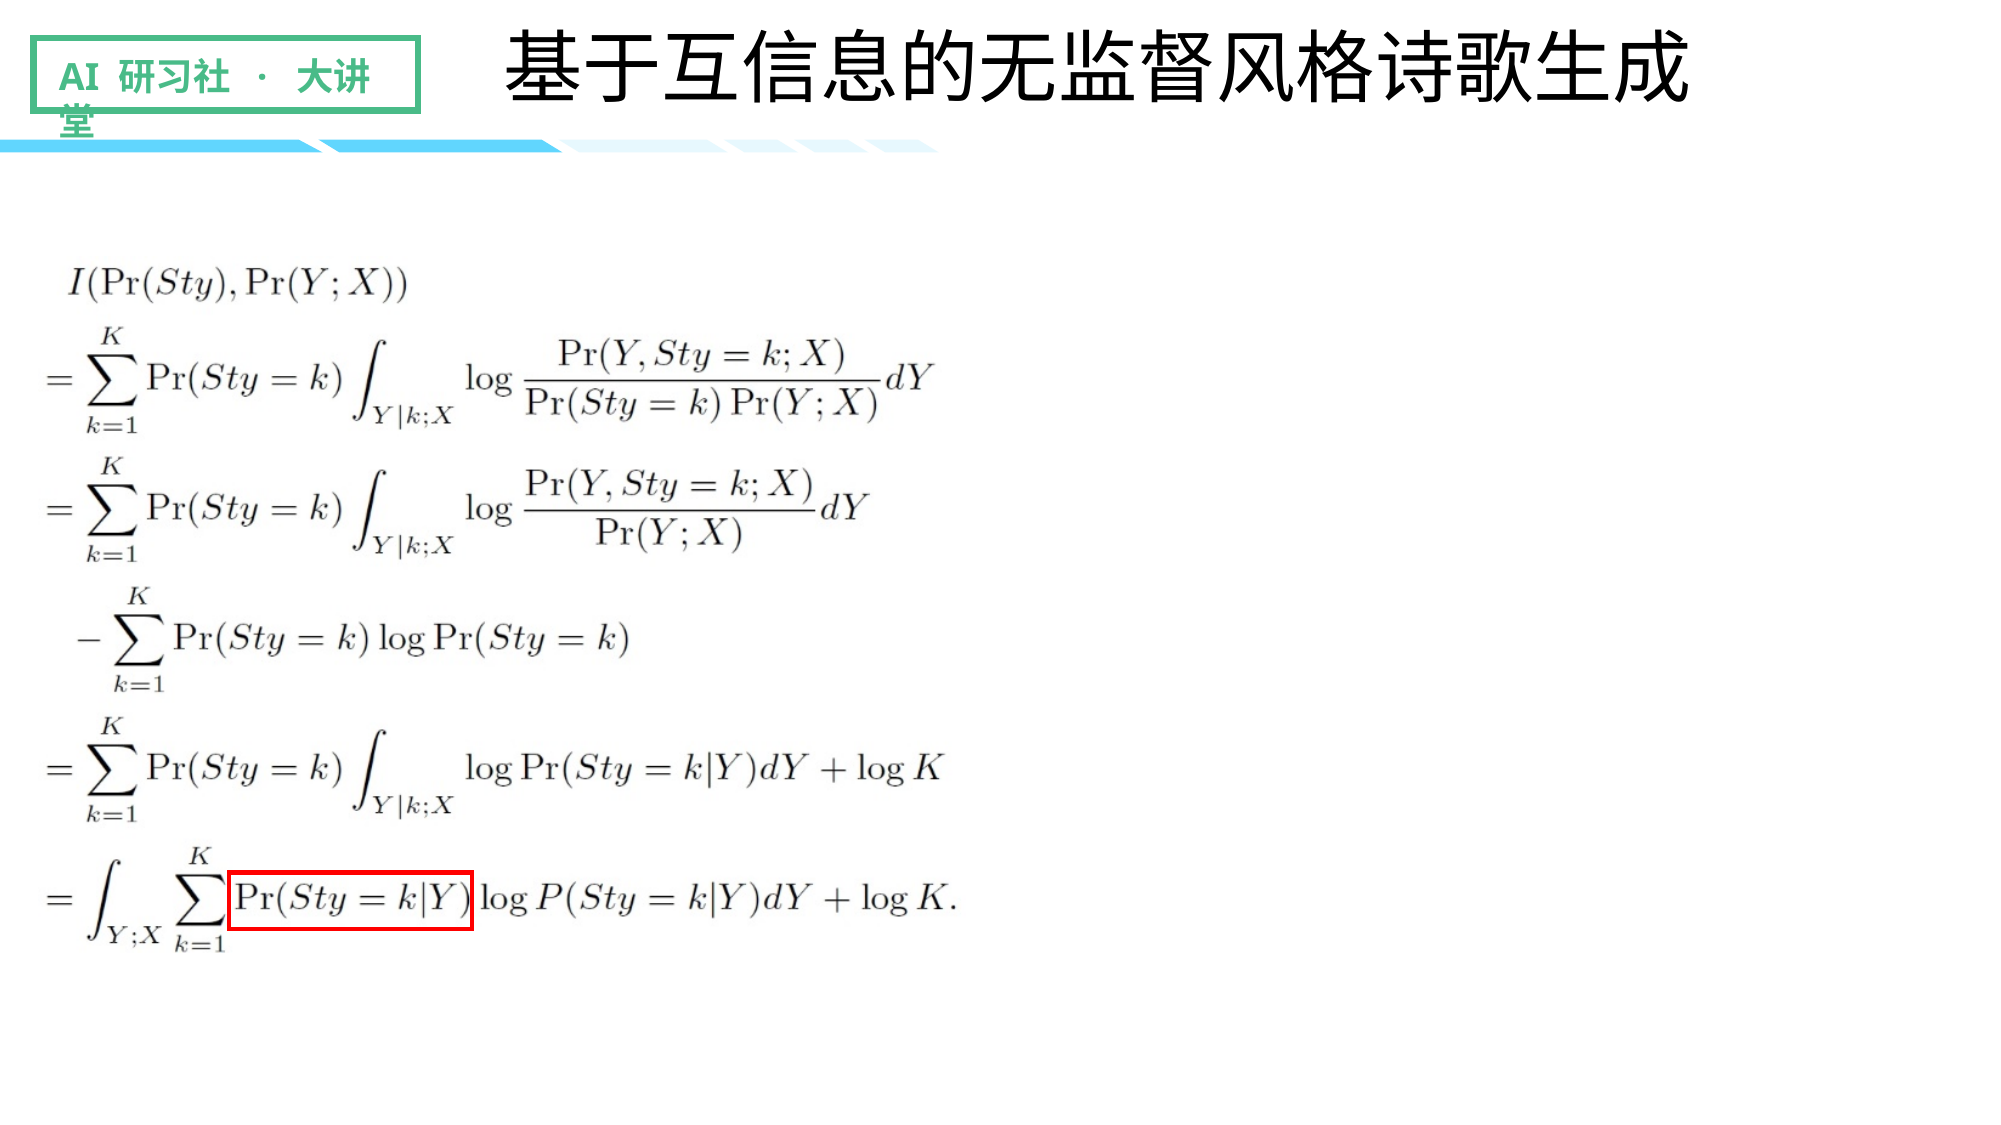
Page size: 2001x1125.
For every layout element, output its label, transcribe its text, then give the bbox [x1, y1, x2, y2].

picture [38, 256, 966, 953]
text_box 基于互信息的无监督风格诗歌生成 [488, 9, 1762, 120]
